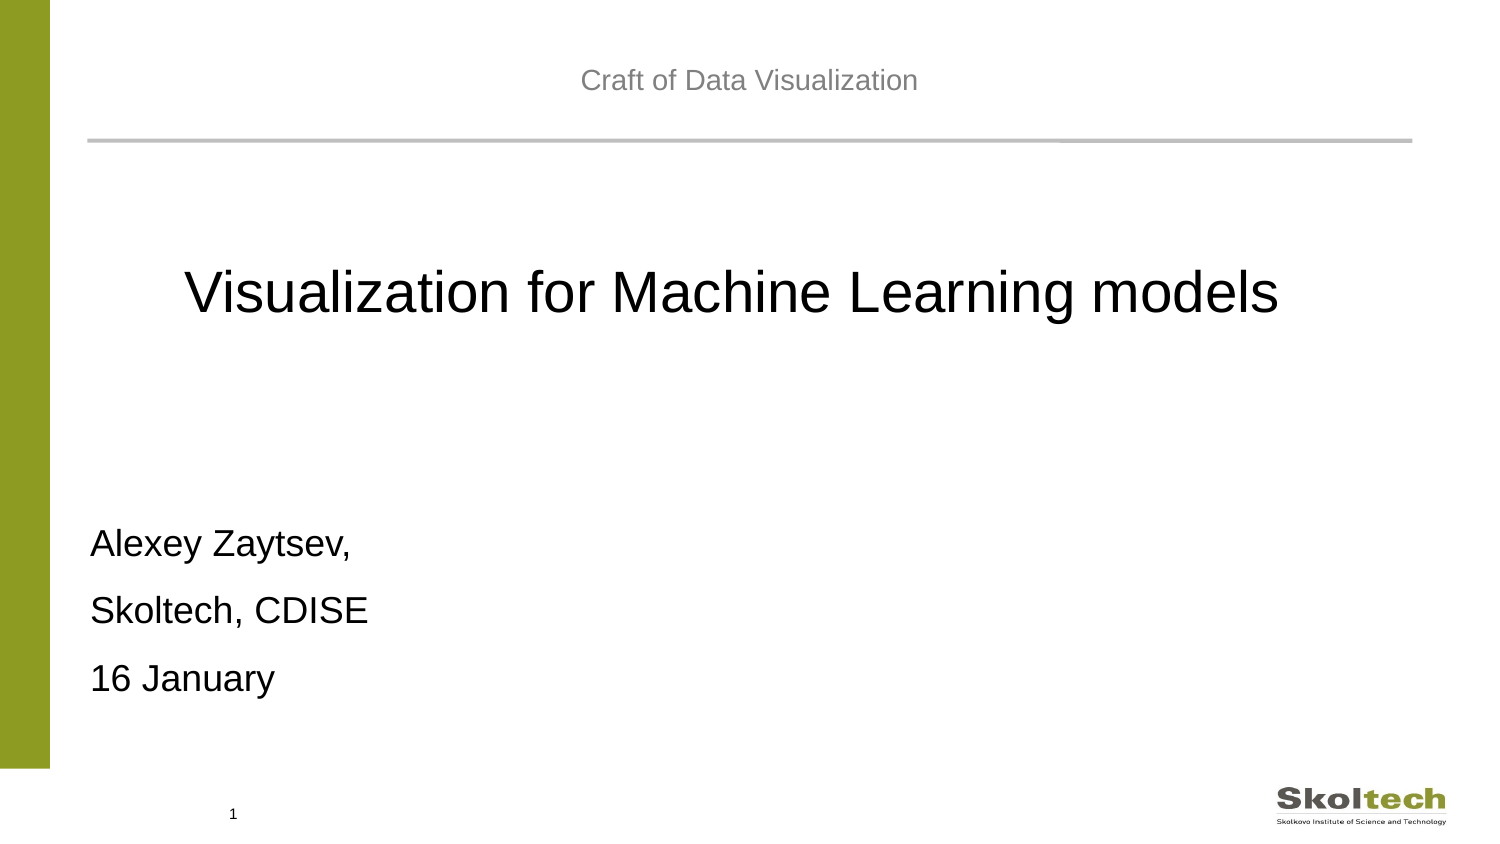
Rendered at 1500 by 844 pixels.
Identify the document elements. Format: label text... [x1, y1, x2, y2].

text_box Craft of Data Visualization [0, 53, 1500, 104]
picture [1275, 787, 1450, 826]
list Visualization for Machine Learning models Alexey Zaytsev, Skoltech, CDISE 16 January [75, 159, 1392, 666]
slide_number 1 [62, 796, 405, 844]
